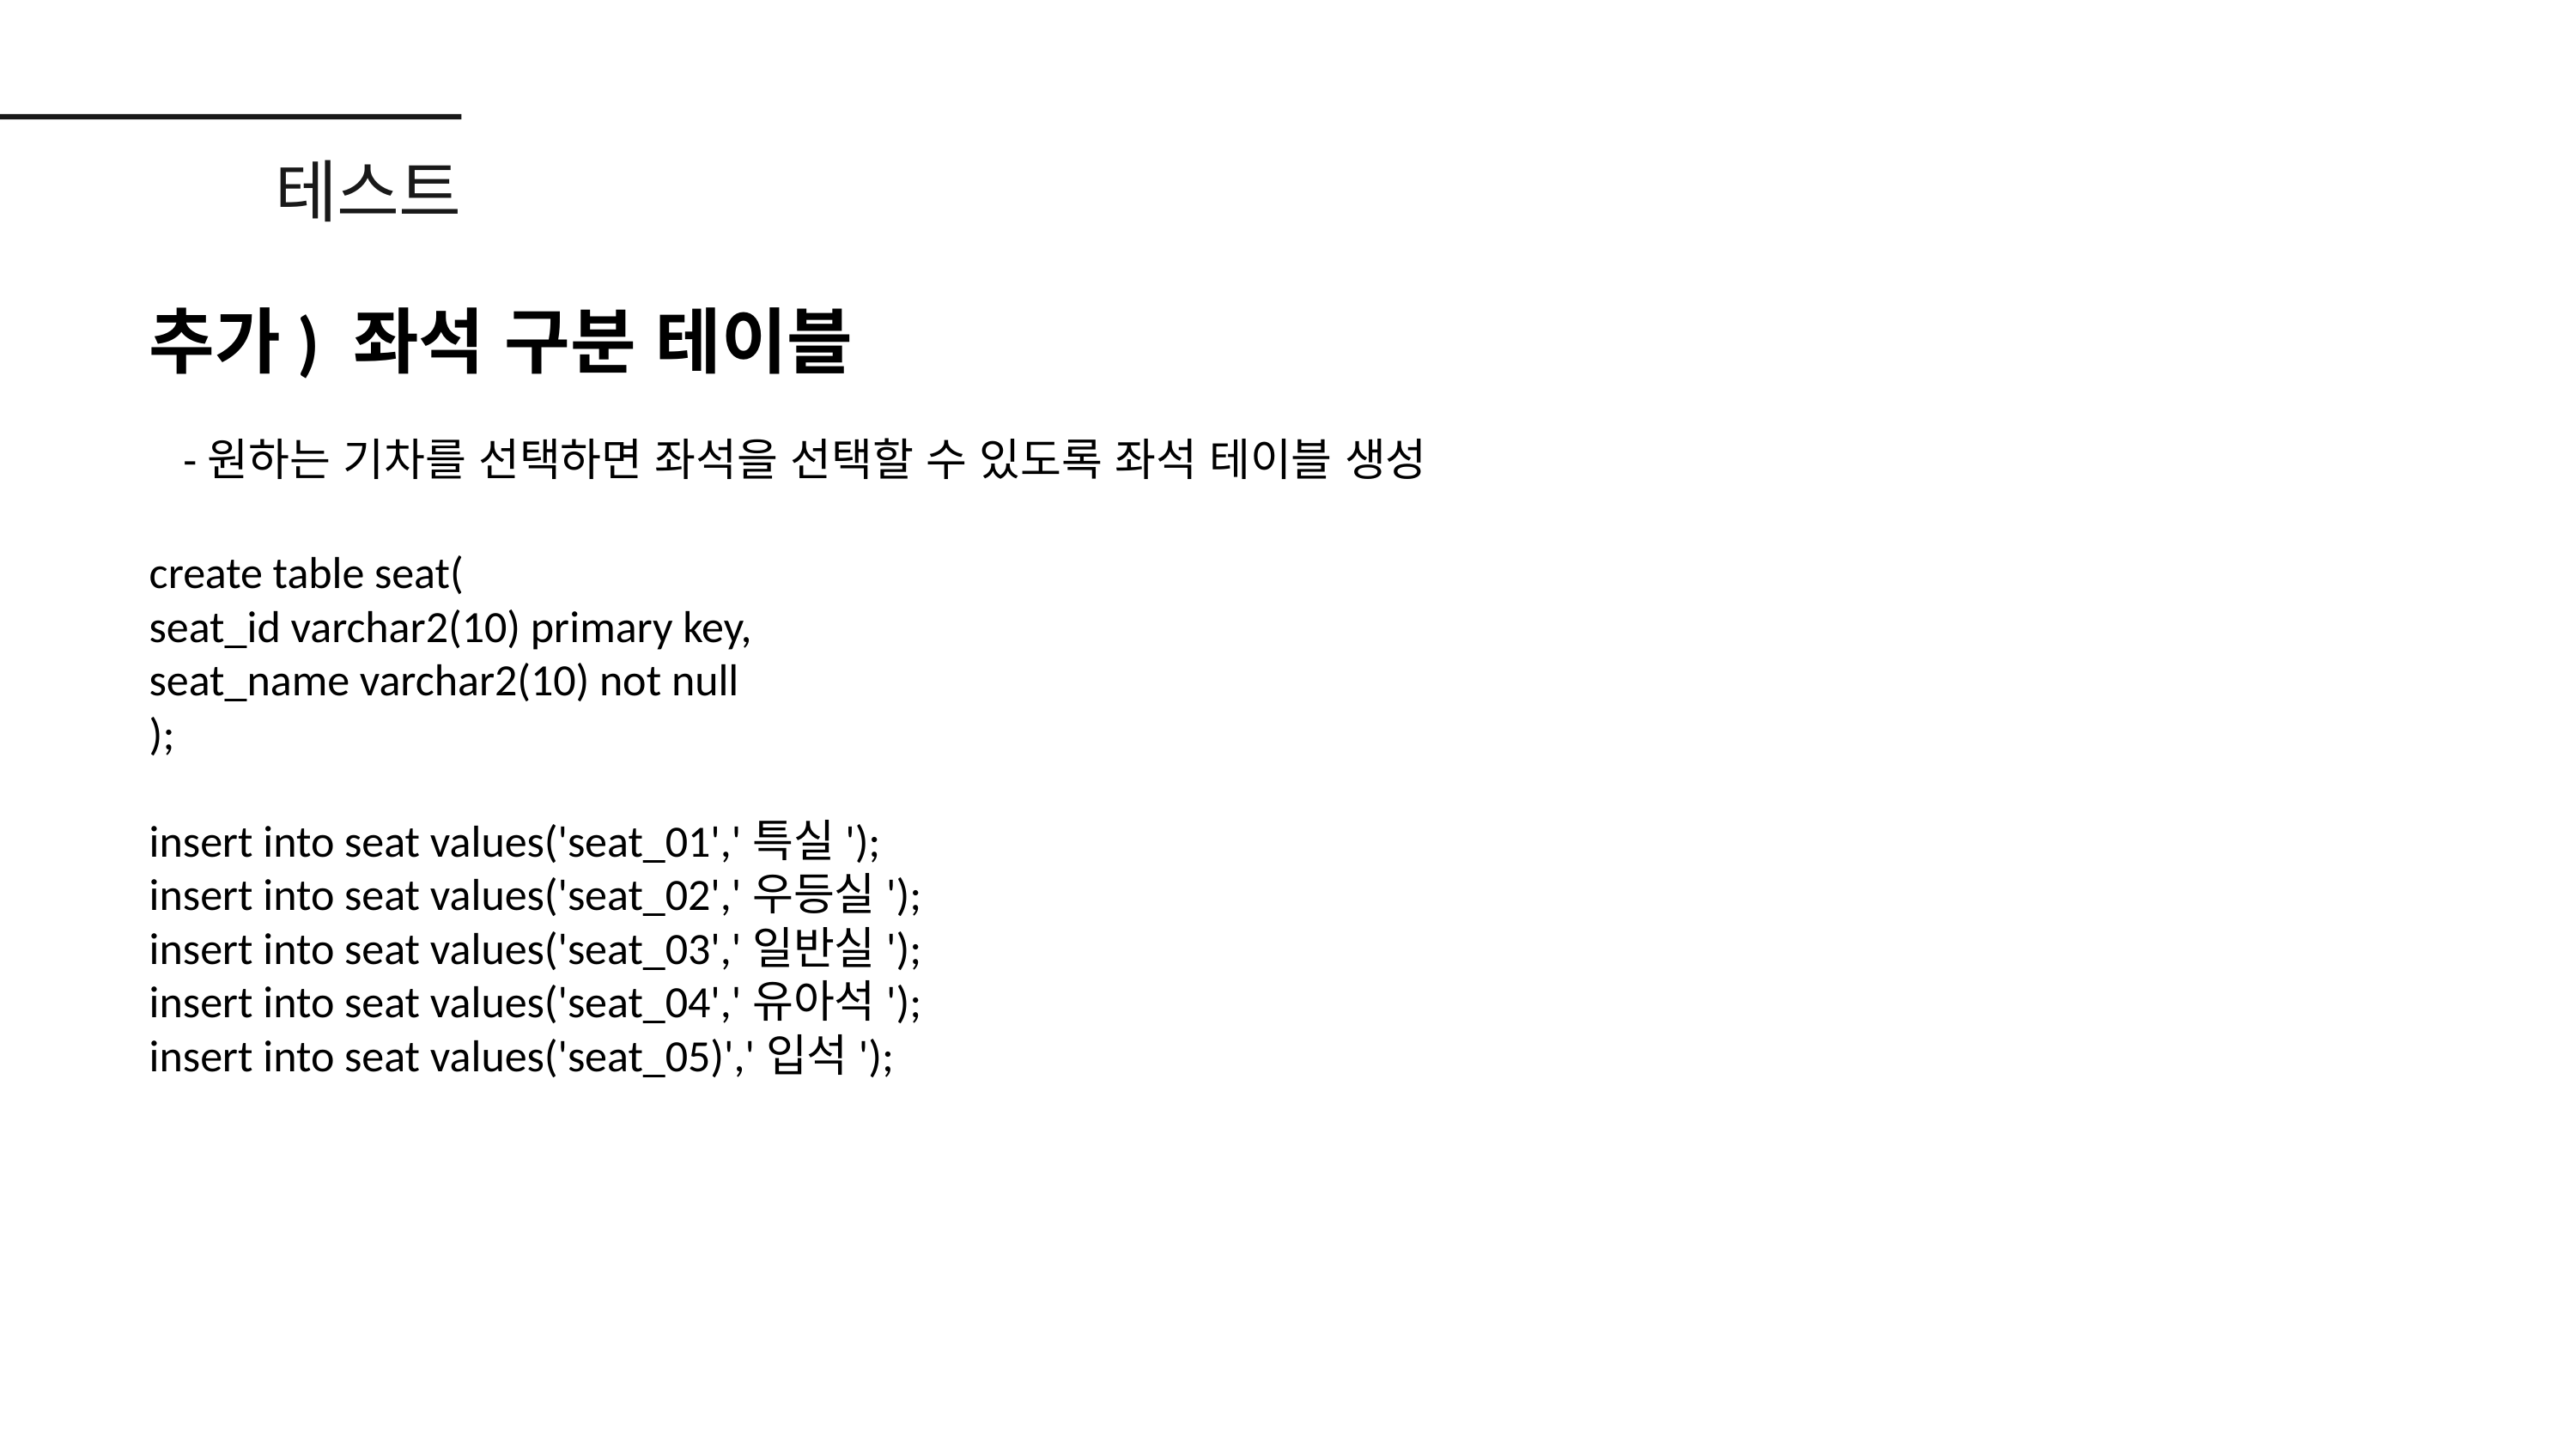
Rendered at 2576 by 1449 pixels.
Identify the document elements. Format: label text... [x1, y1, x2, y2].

text_box 추가) 좌석 구분 테이블 [135, 297, 893, 381]
text_box -원하는 기차를 선택하면 좌석을 선택할 수 있도록 좌석 테이블 생성 [170, 425, 1440, 492]
text_box create table seat( seat_id varchar2(10) primary key, seat_name varchar2(10) not null ); insert into seat values('seat_01','특실'); insert into seat values('seat_02','우등실'); insert into seat values('seat_03','일반실'); insert into seat values('seat_04','유아석'); insert into seat values('seat_05)','입석'); [136, 537, 1425, 1087]
text_box 테스트 [90, 135, 462, 230]
